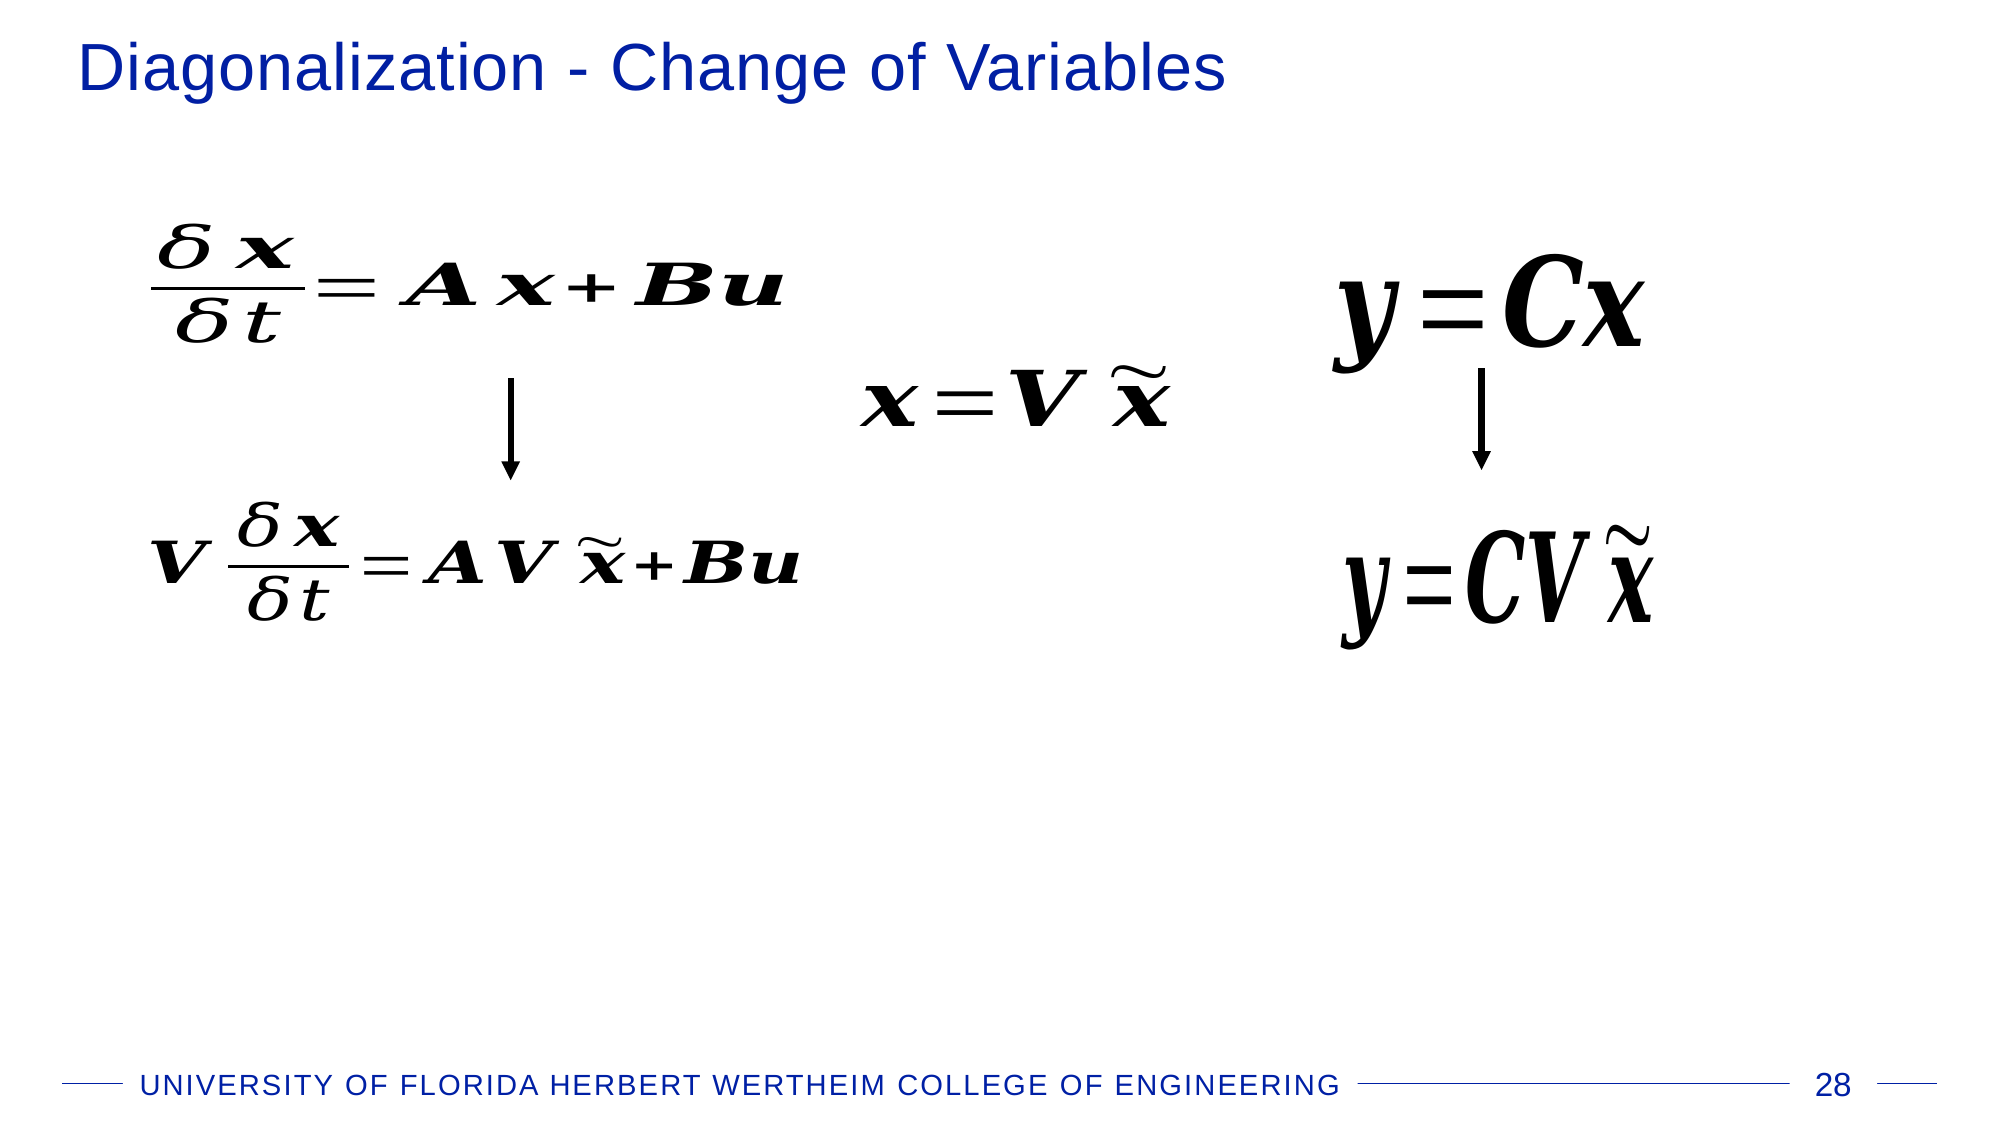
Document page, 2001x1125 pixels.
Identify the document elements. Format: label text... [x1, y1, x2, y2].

title Diagonalization - Change of Variables [62, 0, 1938, 139]
footer UNIVERSITY OF FLORIDA HERBERT WERTHEIM COLLEGE OF ENGINEERING [122, 1053, 1358, 1114]
